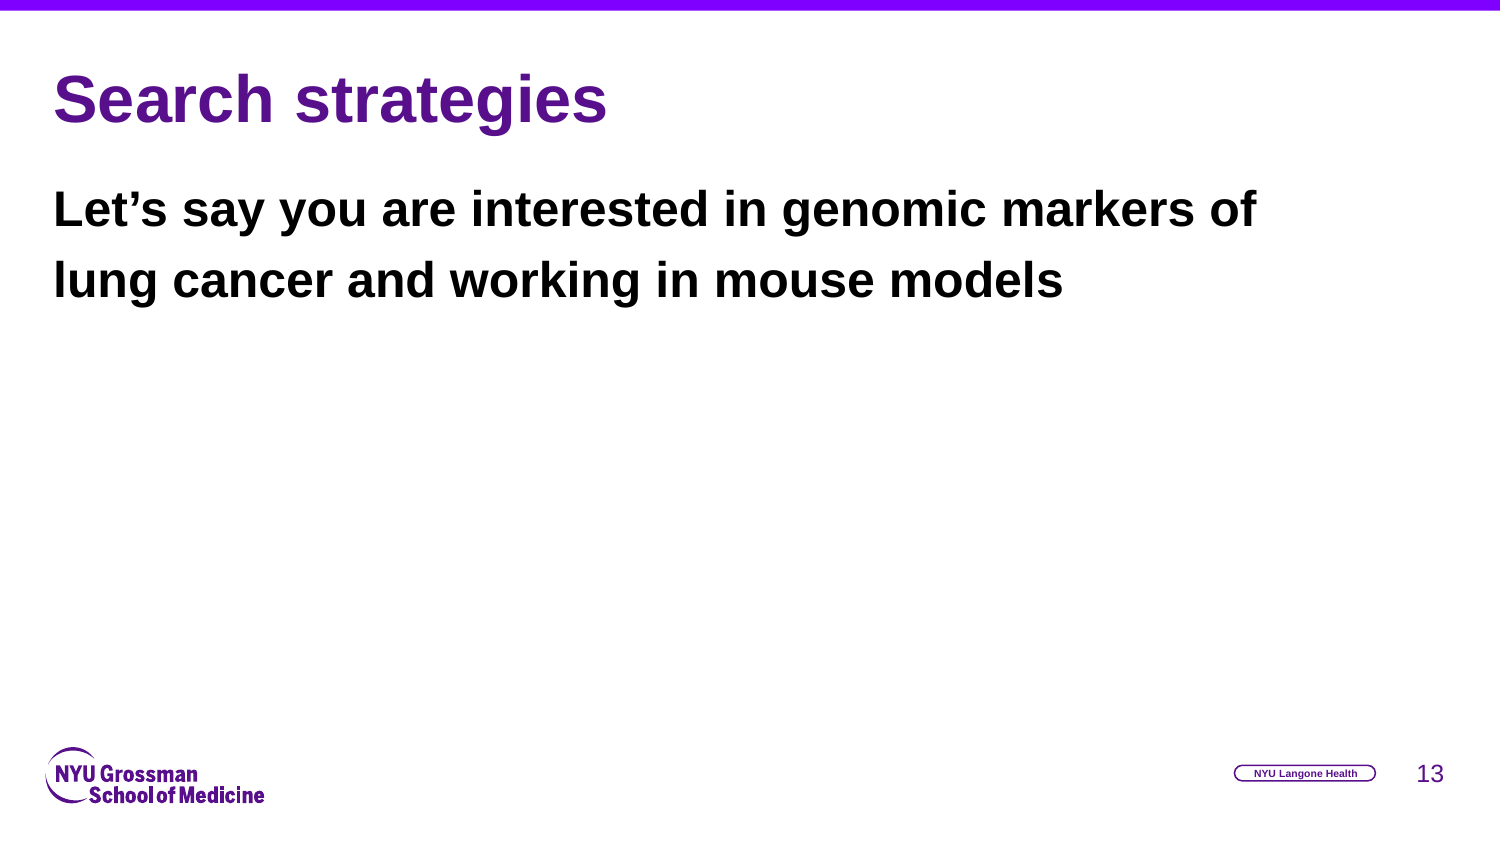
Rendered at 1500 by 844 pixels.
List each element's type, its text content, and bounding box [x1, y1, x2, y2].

list Let’s say you are interested in genomic markers of lung cancer and working in mouse models [53, 166, 1275, 602]
title Search strategies [53, 55, 1275, 166]
footer NYU Langone Health [1233, 764, 1377, 782]
slide_number ‹#› [1397, 761, 1445, 785]
